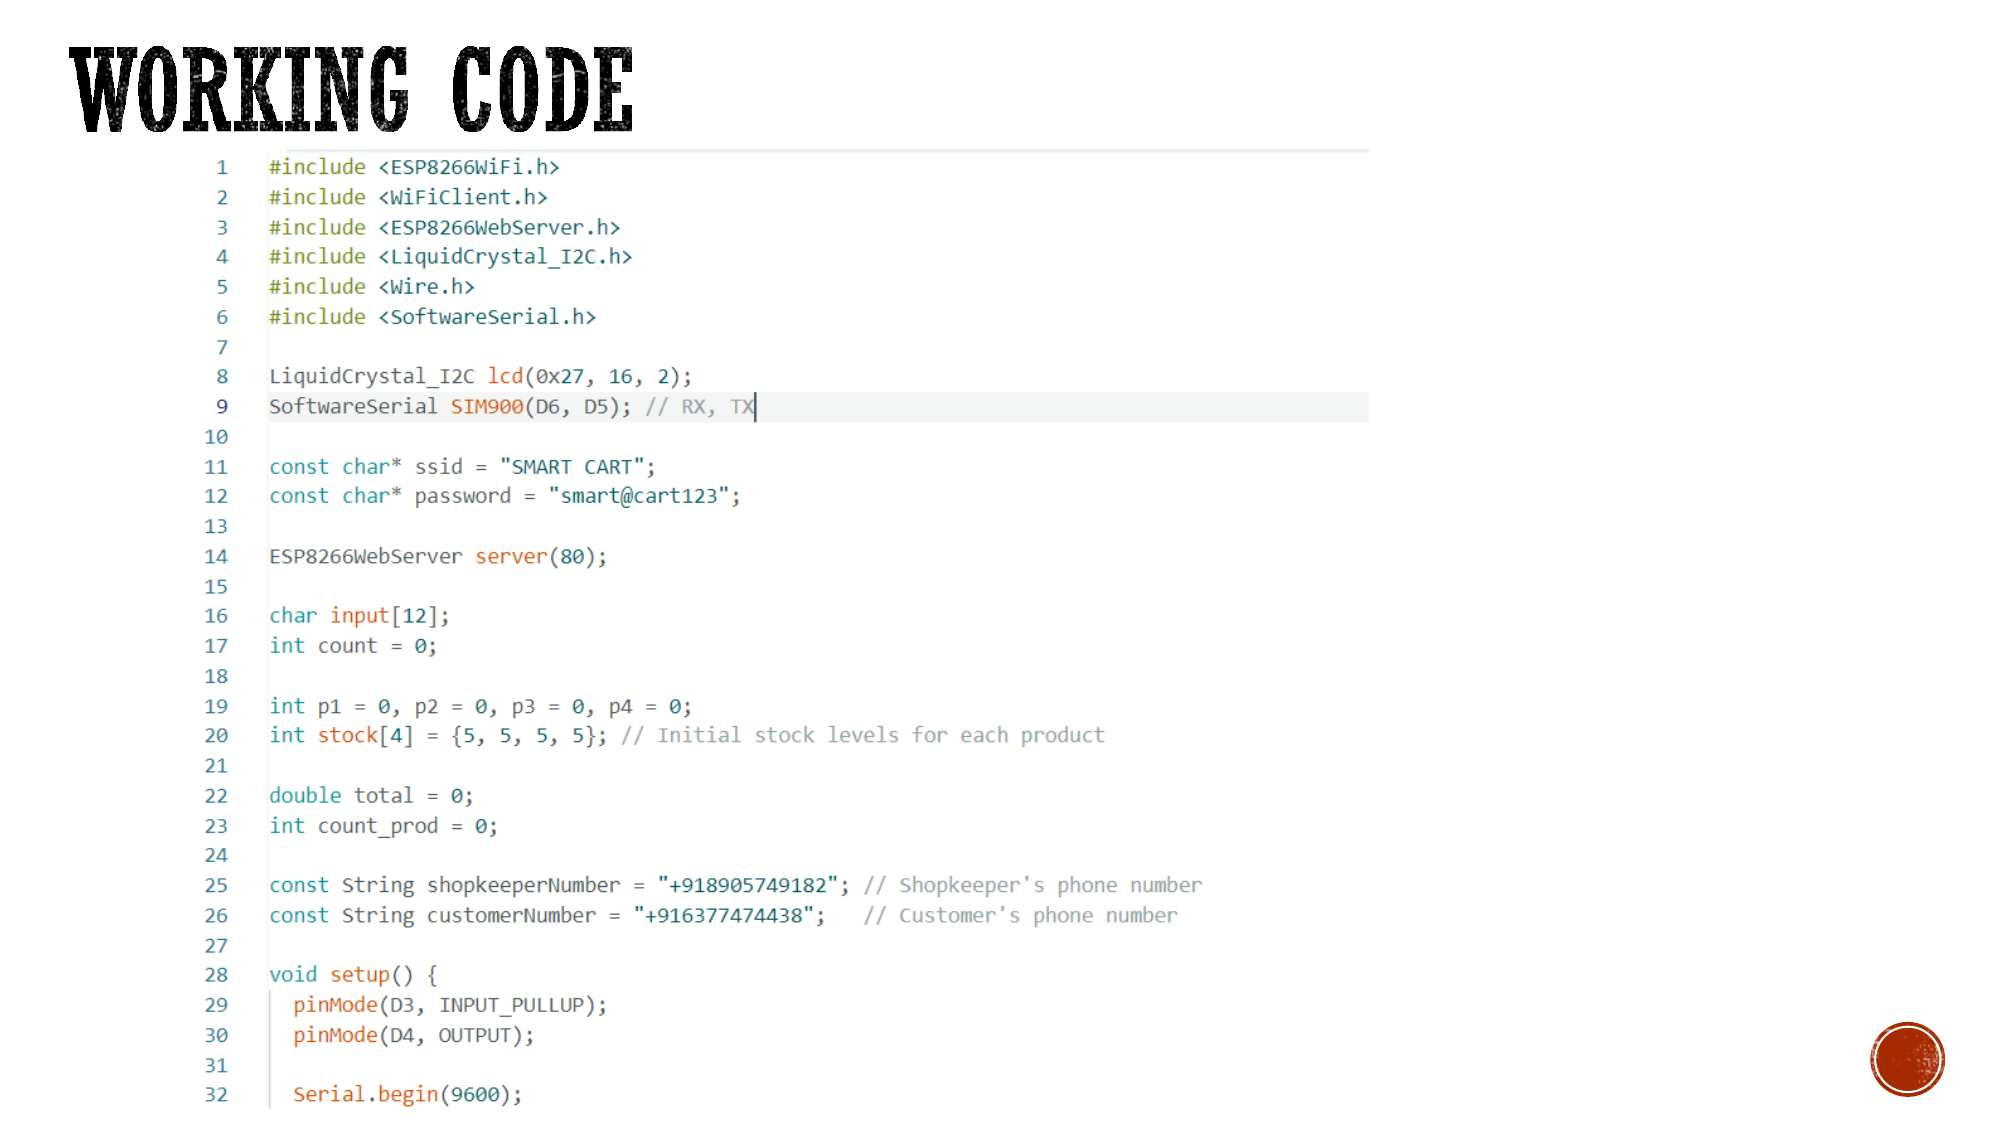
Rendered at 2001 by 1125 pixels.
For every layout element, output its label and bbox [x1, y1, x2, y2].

picture [69, 46, 632, 132]
picture [167, 149, 1369, 1109]
